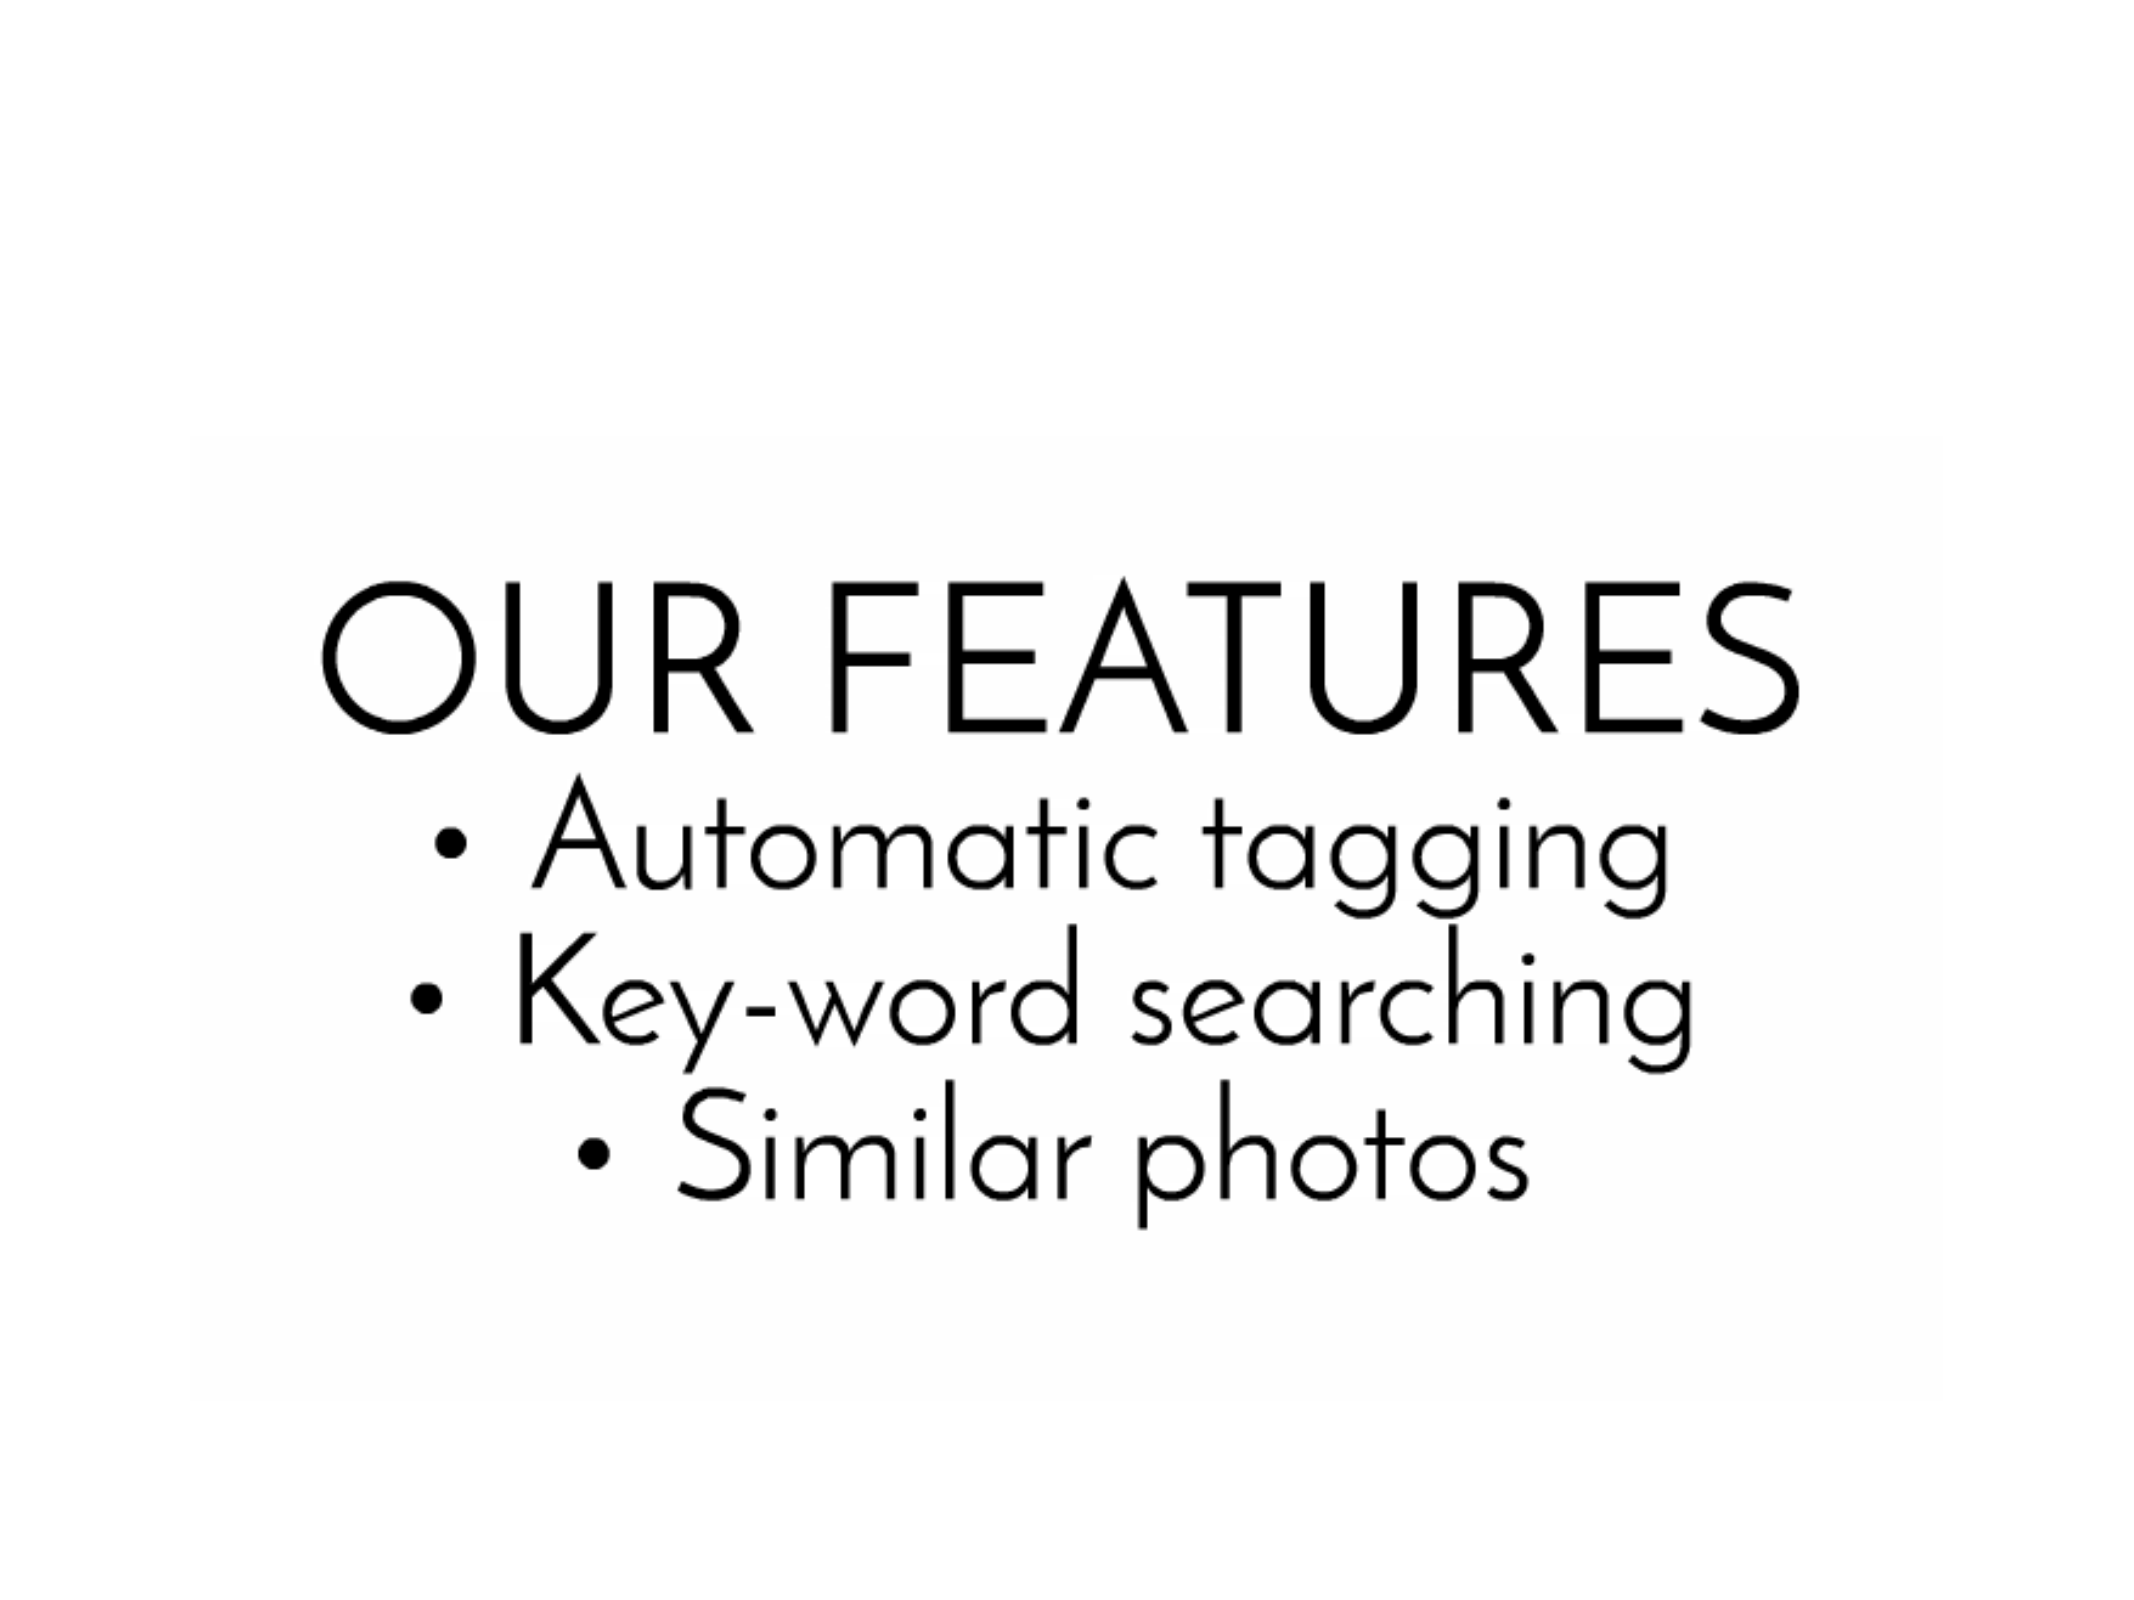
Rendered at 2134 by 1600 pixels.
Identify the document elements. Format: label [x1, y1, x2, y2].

picture [190, 436, 1943, 1401]
